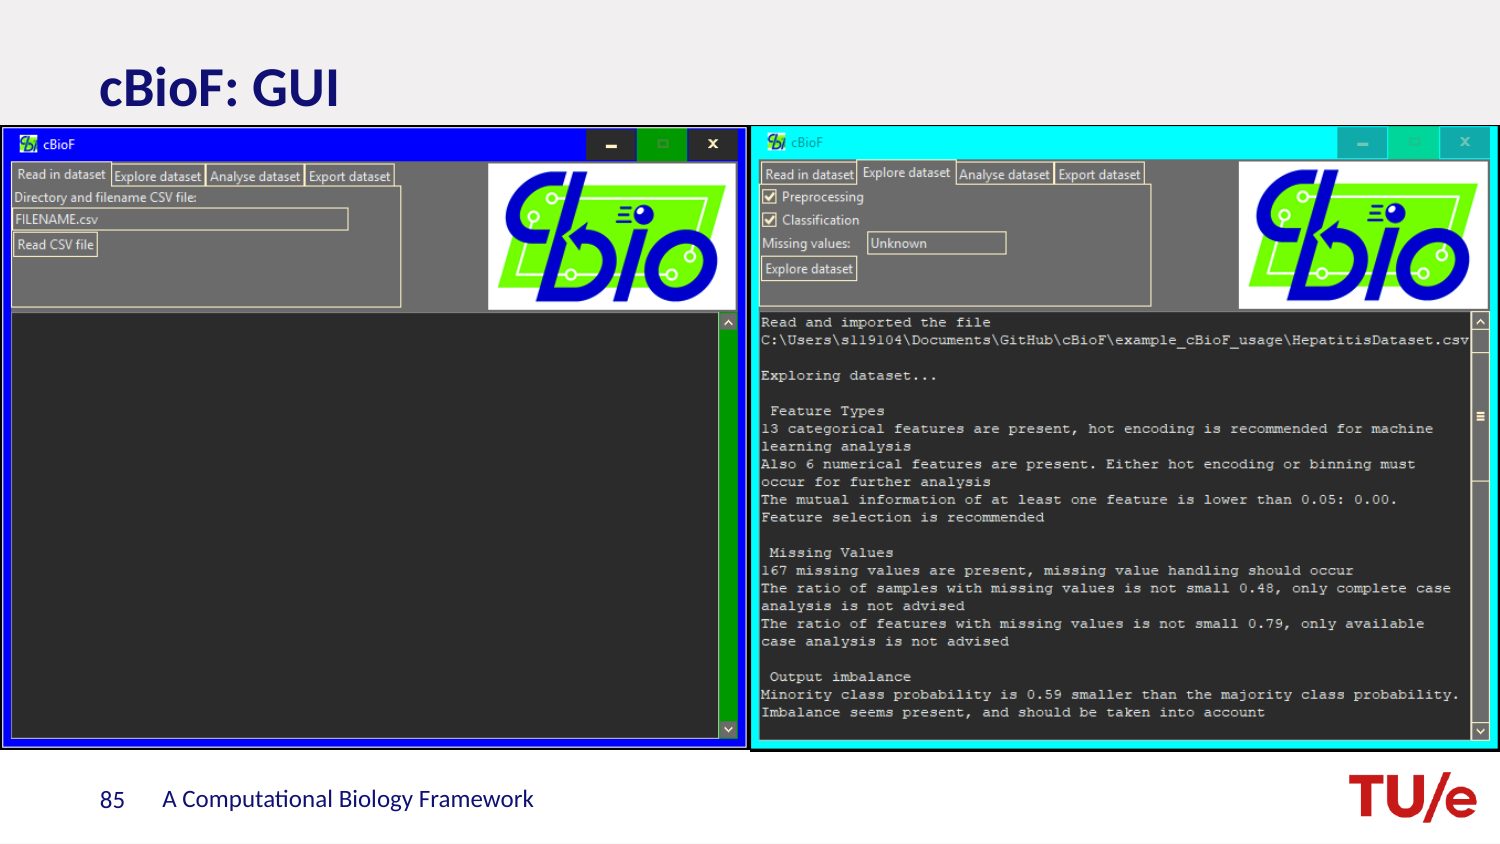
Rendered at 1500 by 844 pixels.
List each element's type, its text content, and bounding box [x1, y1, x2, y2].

footer A Computational Biology Framework [162, 782, 1267, 841]
slide_number 85 [100, 783, 199, 841]
picture [0, 125, 1500, 752]
title cBioF: GUI [99, 61, 1400, 125]
picture [1336, 759, 1489, 835]
